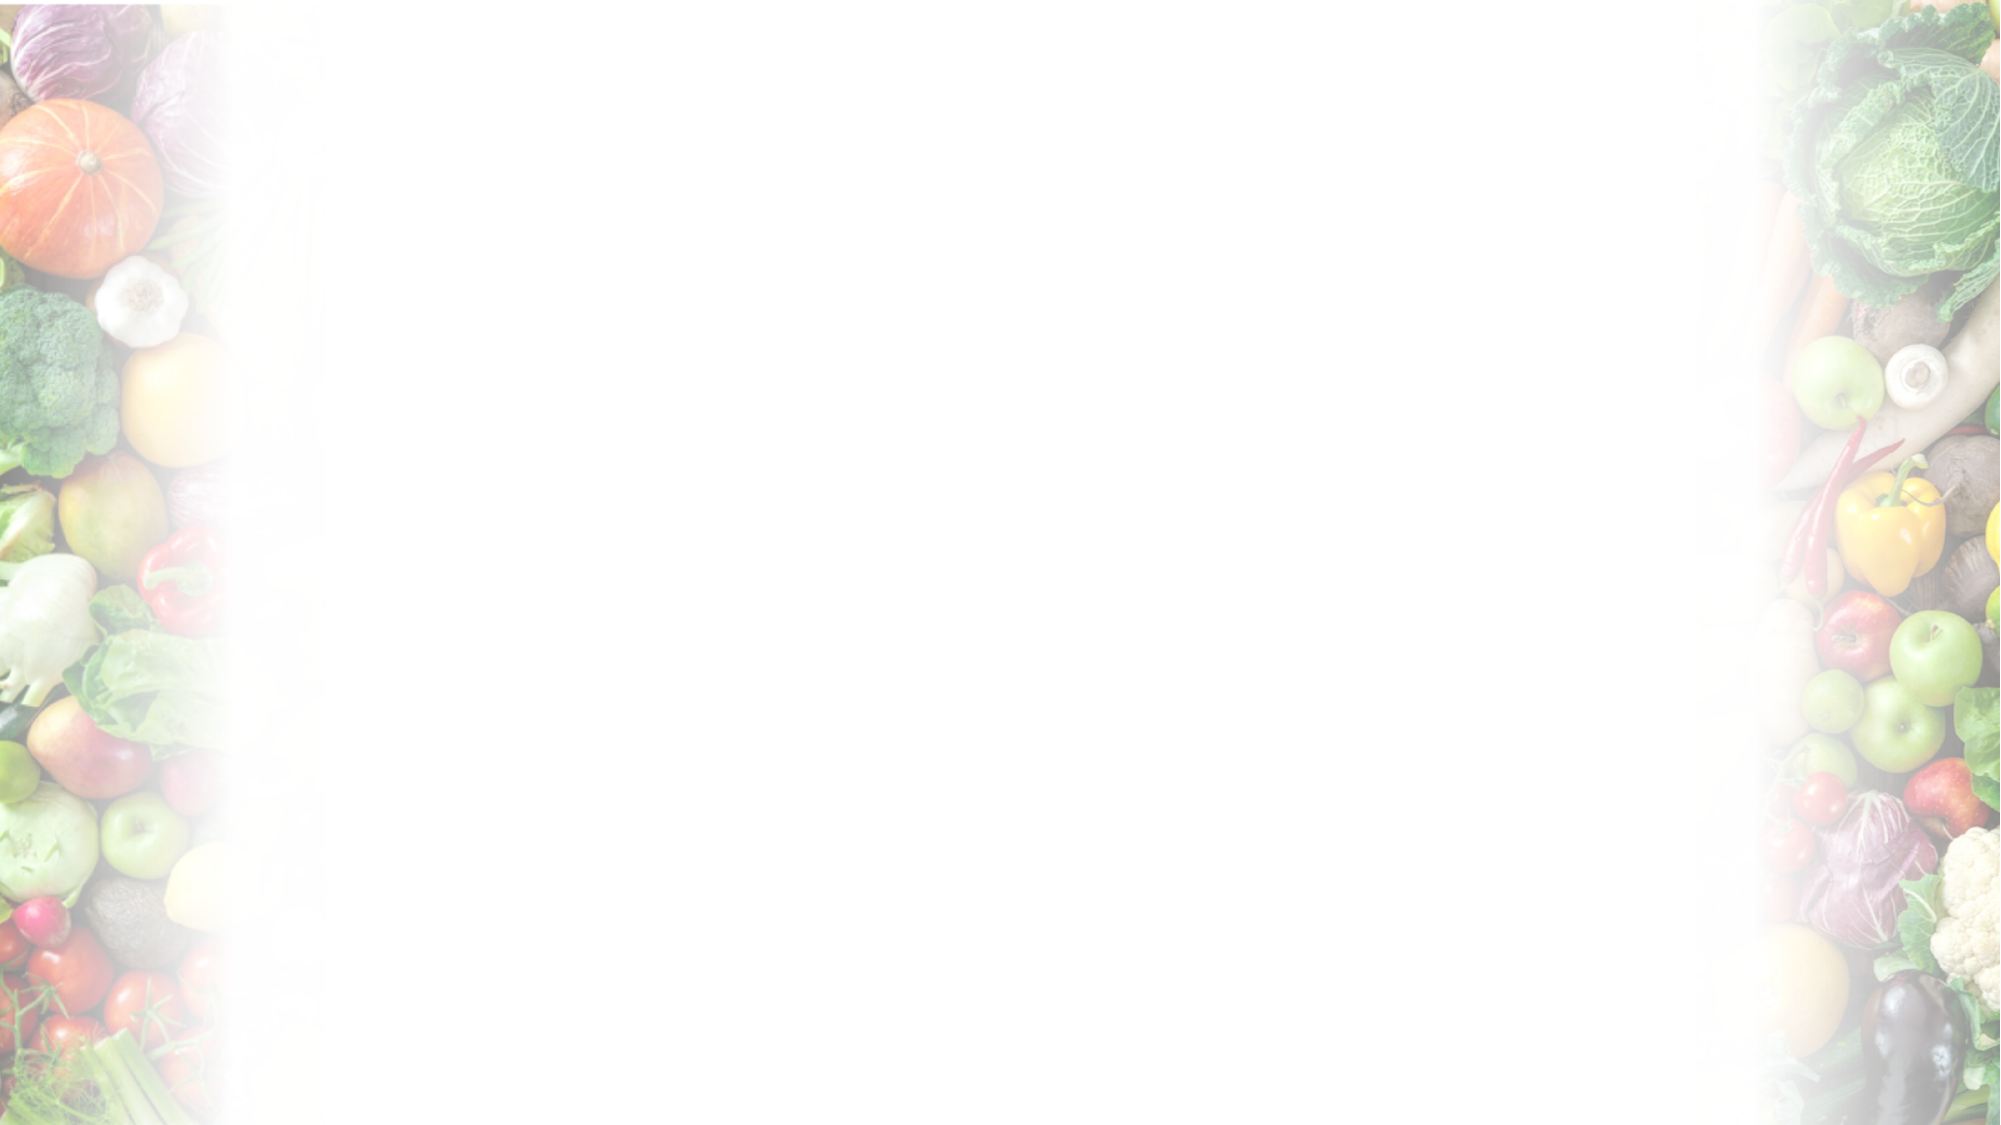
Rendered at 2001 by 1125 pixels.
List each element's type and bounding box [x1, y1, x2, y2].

picture [0, 2, 727, 1125]
picture [1258, 1, 2000, 1125]
